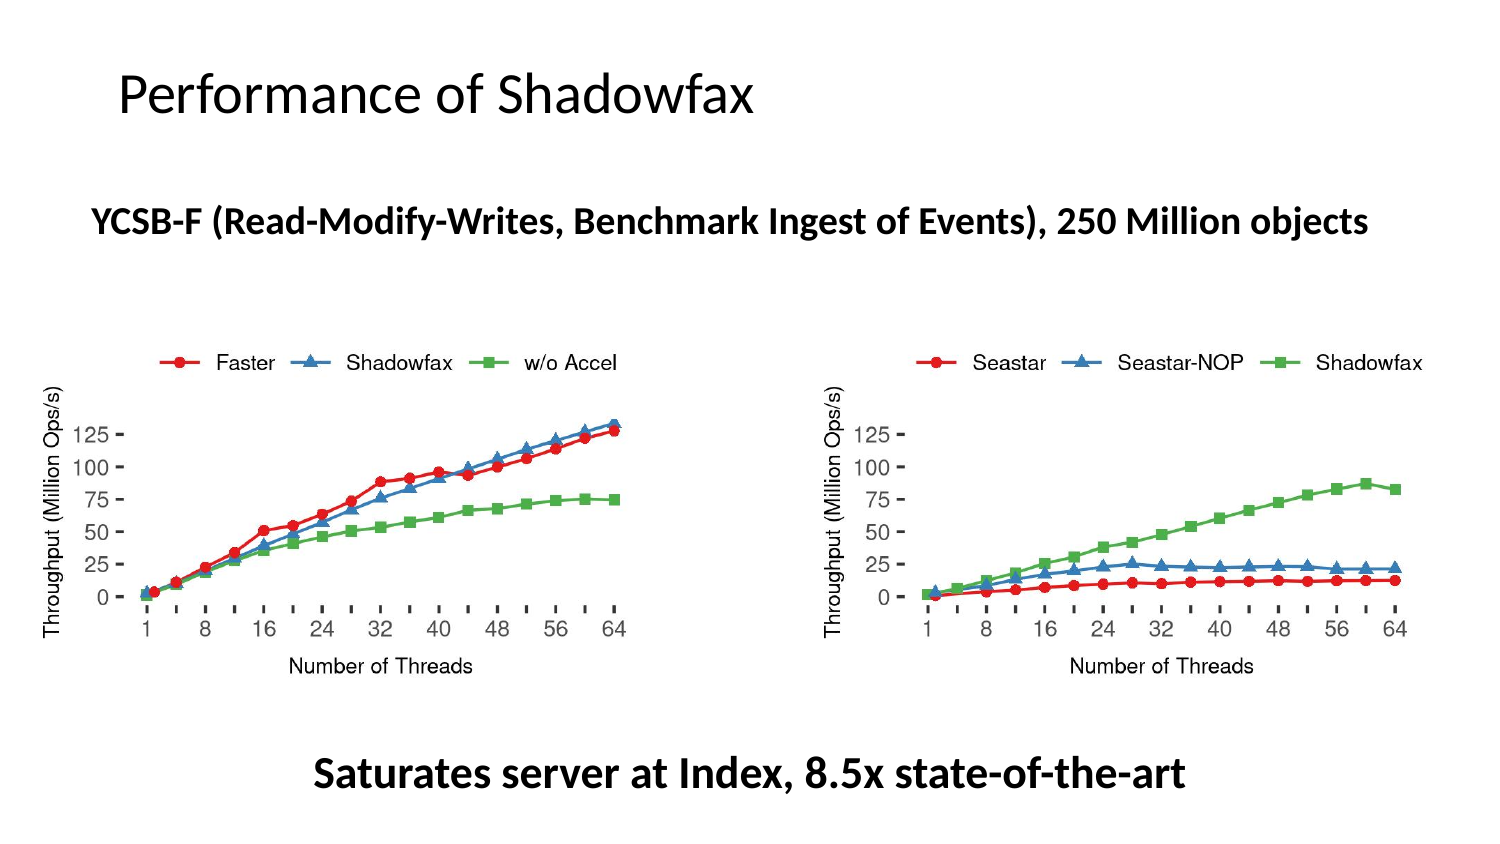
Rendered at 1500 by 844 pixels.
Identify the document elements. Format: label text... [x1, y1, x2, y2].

text_box Saturates server at Index, 8.5x state-of-the-art [103, 736, 1397, 796]
text_box YCSB-F (Read-Modify-Writes, Benchmark Ingest of Events), 250 Million objects [76, 193, 1422, 322]
title Performance of Shadowfax [103, 33, 1397, 156]
picture [807, 320, 1434, 687]
picture [25, 320, 653, 687]
